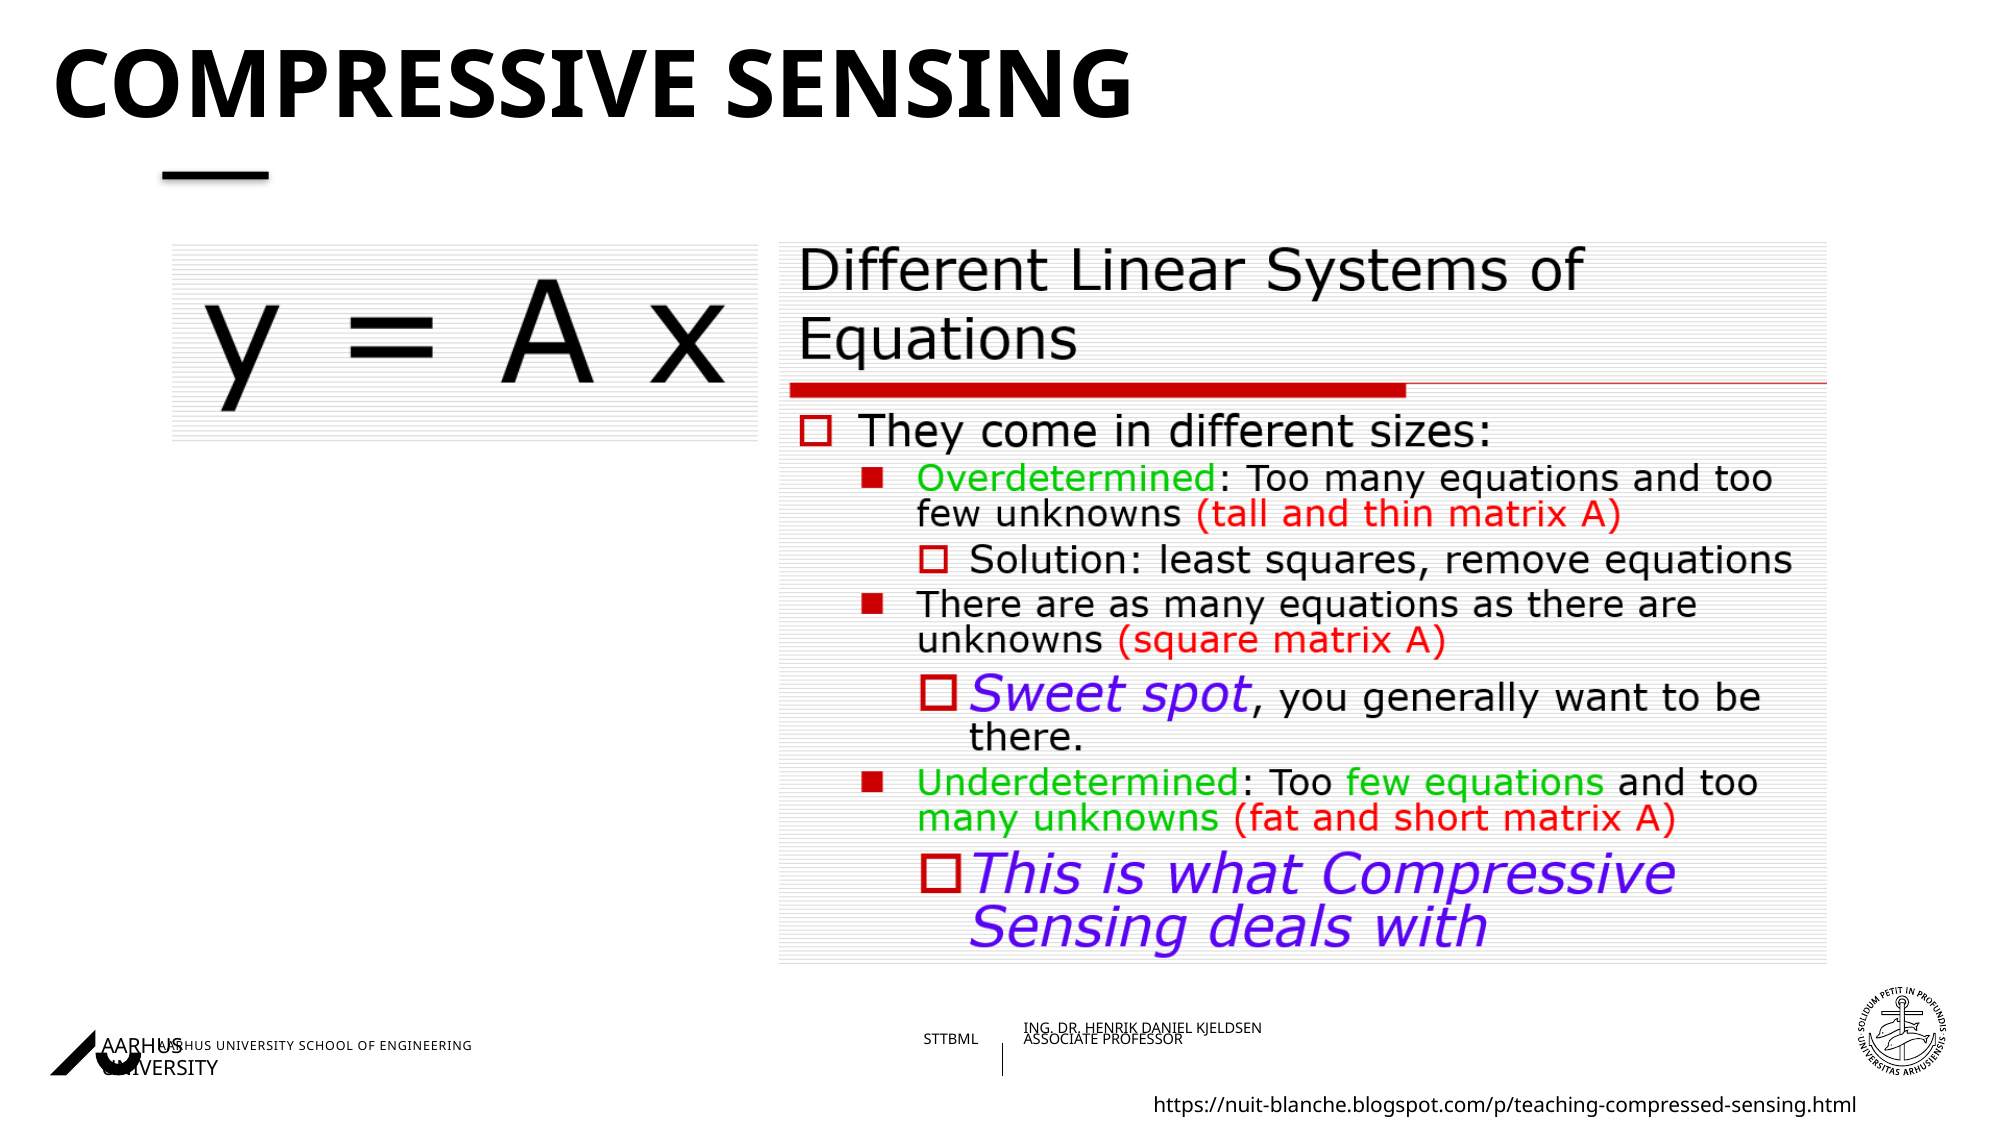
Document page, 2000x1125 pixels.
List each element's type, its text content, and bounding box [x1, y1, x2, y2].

text_box https://nuit-blanche.blogspot.com/p/teaching-compressed-sensing.html [1153, 1093, 2000, 1118]
picture [779, 241, 1827, 965]
picture [172, 240, 758, 445]
title COMPRESSIVE SENSING [51, 37, 1948, 162]
